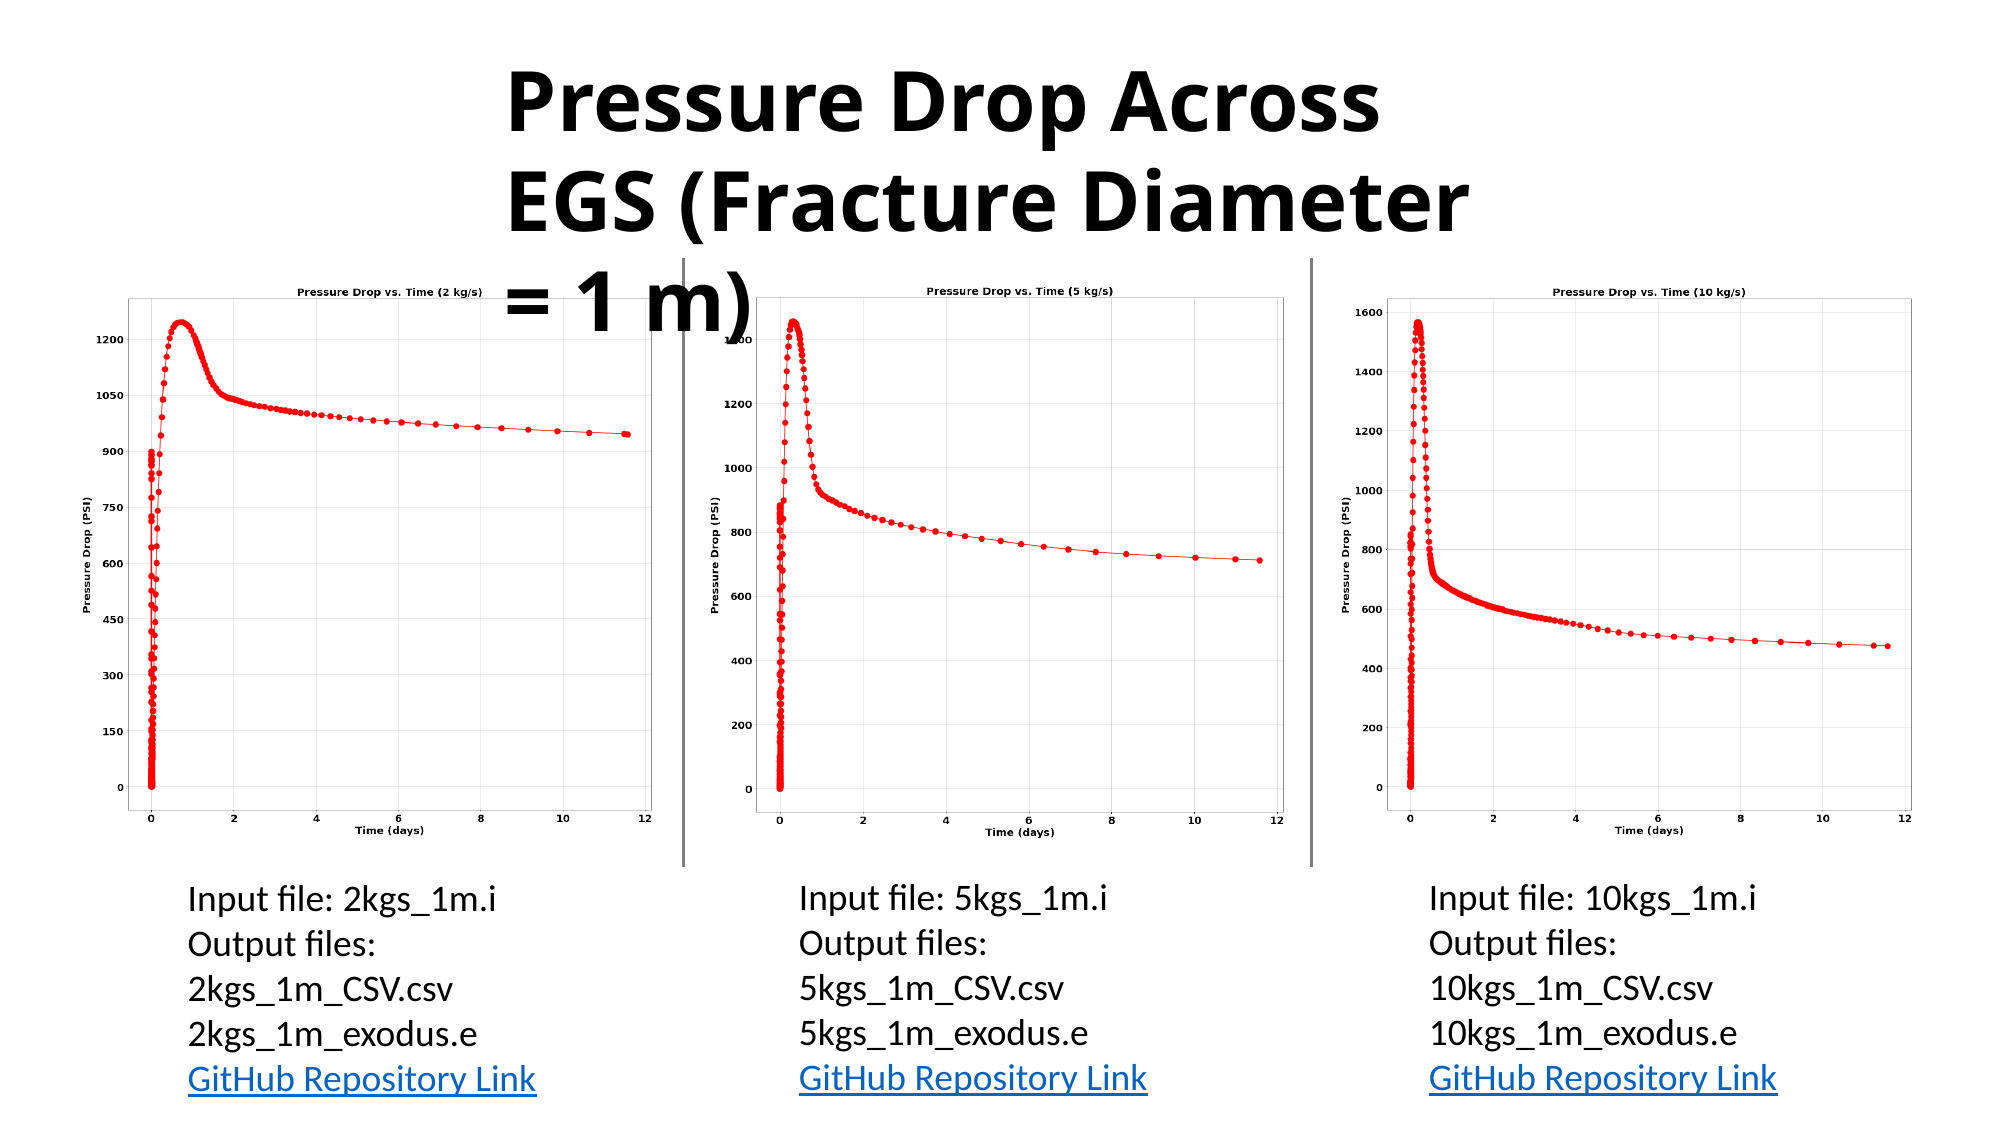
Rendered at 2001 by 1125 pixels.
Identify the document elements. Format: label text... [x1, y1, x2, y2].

picture [1338, 284, 1916, 839]
text_box Input file: 2kgs_1m.i Output files: 2kgs_1m_CSV.csv 2kgs_1m_exodus.e GitHub Repository Link [173, 866, 600, 1107]
picture [78, 284, 656, 839]
text_box Pressure Drop Across EGS (Fracture Diameter = 1 m) [490, 41, 1510, 356]
text_box Input file: 10kgs_1m.i Output files: 10kgs_1m_CSV.csv 10kgs_1m_exodus.e GitHub Repository Link [1413, 865, 1841, 1106]
text_box Input file: 5kgs_1m.i Output files: 5kgs_1m_CSV.csv 5kgs_1m_exodus.e GitHub Repository Link [784, 865, 1211, 1106]
picture [707, 283, 1288, 841]
